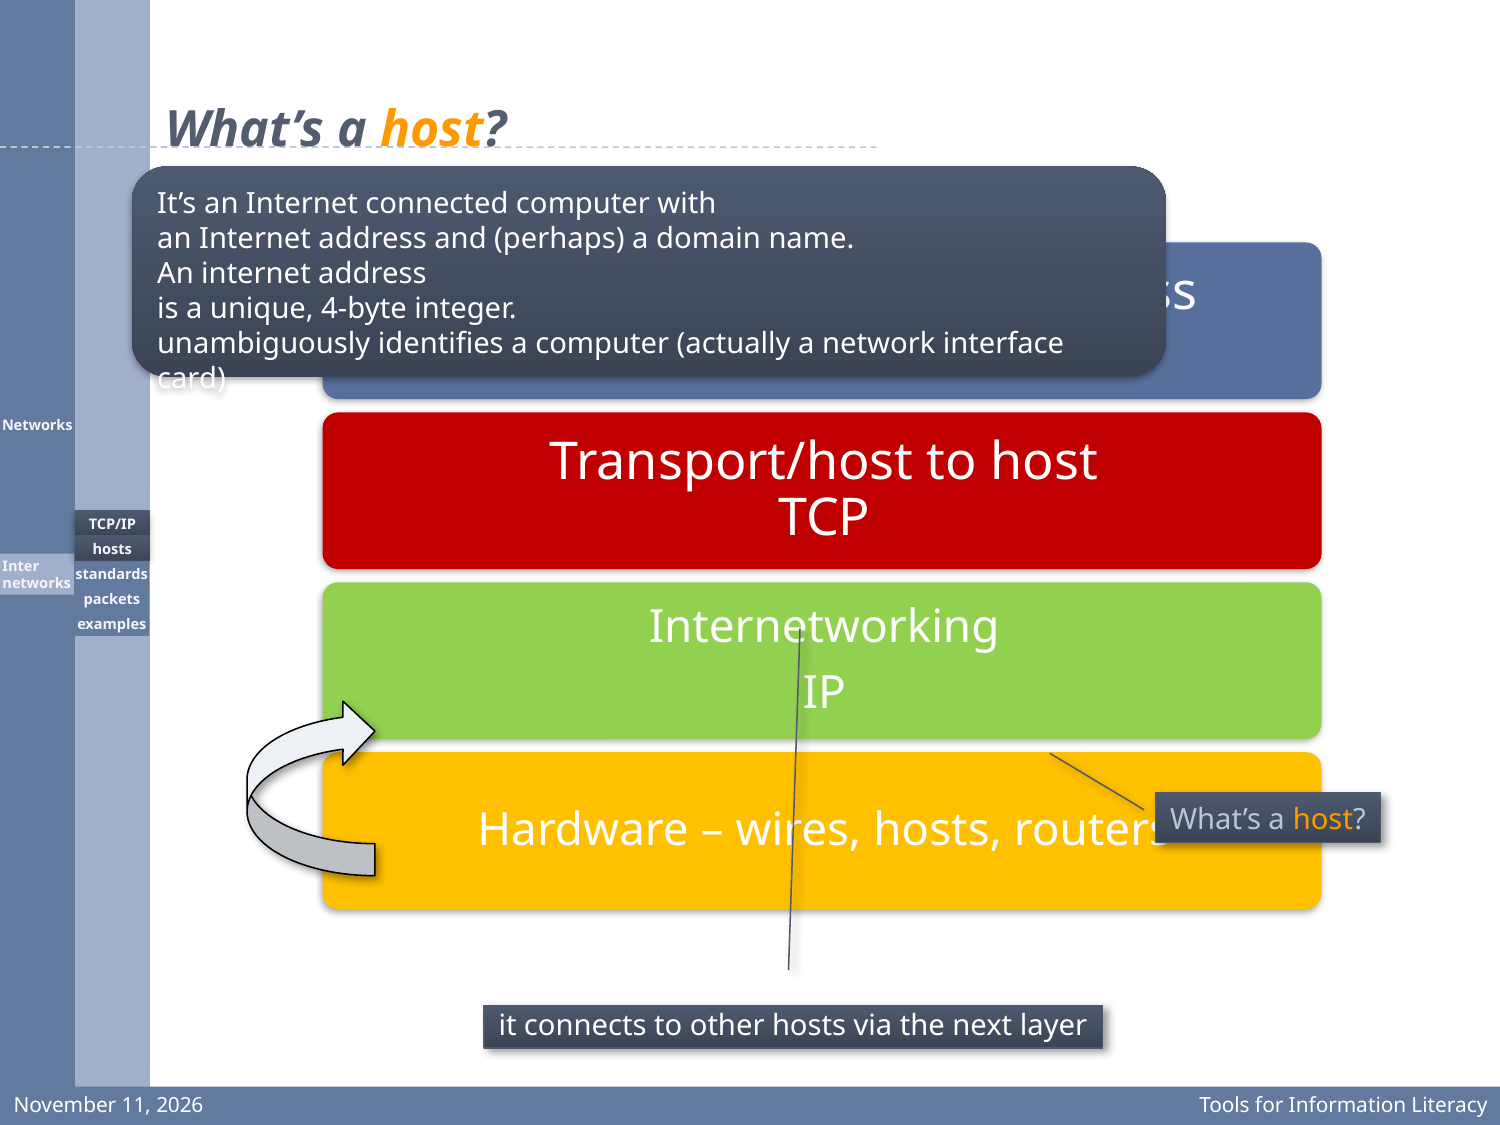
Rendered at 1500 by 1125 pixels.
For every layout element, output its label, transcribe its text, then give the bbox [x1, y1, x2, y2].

text_box it connects to other hosts via the next layer [483, 1005, 1103, 1049]
text_box Inter networks [0, 553, 74, 595]
text_box TCP/IP [74, 510, 150, 534]
text_box [247, 722, 316, 869]
text_box What’s a host? [1326, 792, 1381, 843]
title What’s a host? [149, 96, 1463, 226]
text_box standards [74, 560, 150, 585]
text_box hosts [74, 535, 150, 560]
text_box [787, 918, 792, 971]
text_box examples [74, 610, 150, 636]
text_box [321, 242, 1323, 910]
text_box packets [74, 585, 150, 610]
text_box It’s an Internet connected computer with an Internet address and (perhaps) a domain name. An internet address is a unique, 4-byte integer. unambiguously identifies a computer (actually a network interface card) [131, 166, 1166, 377]
